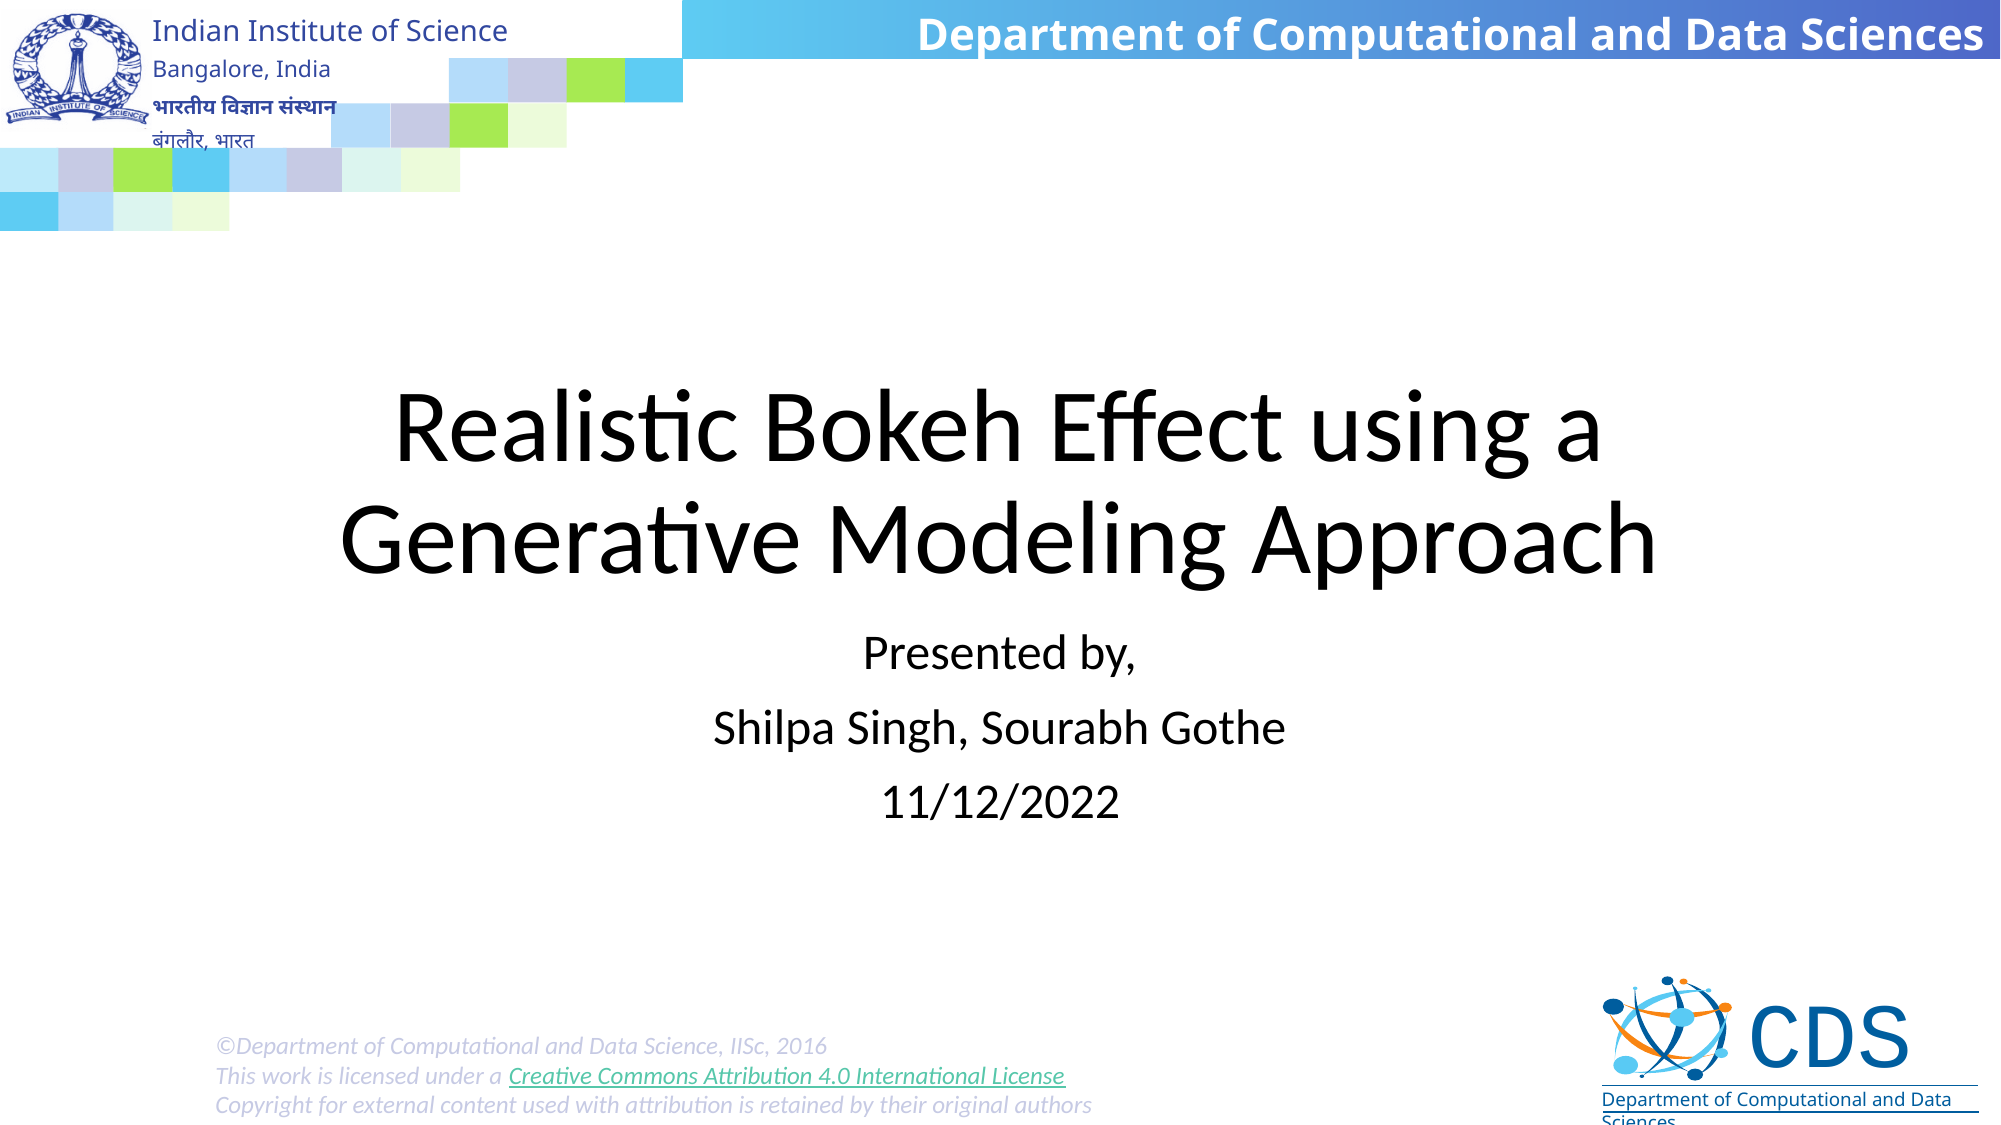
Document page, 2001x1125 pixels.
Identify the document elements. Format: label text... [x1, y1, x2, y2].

subtitle Presented by, Shilpa Singh, Sourabh Gothe 11/12/2022 [249, 618, 1750, 891]
picture [1, 9, 152, 132]
title Realistic Bokeh Effect using a Generative Modeling Approach [249, 211, 1750, 604]
